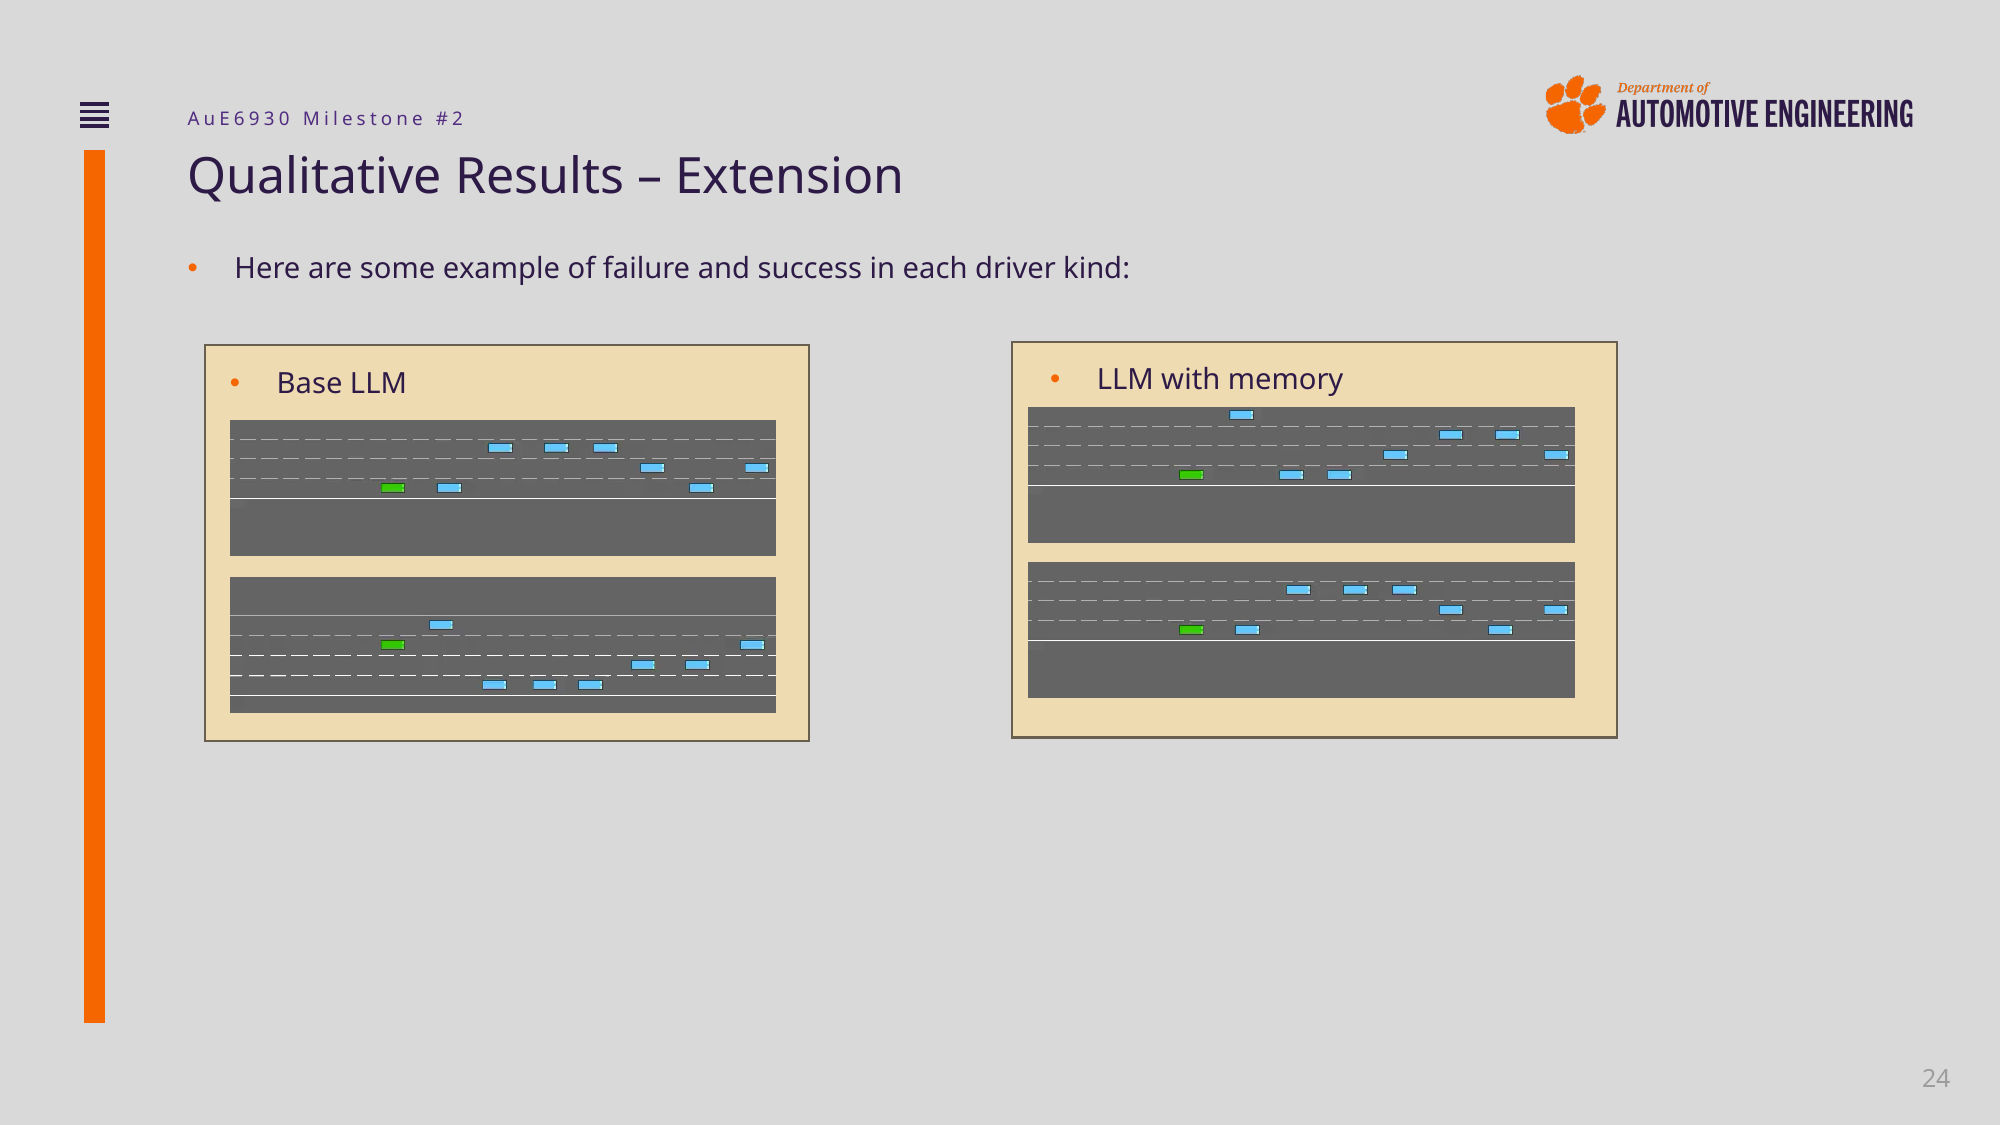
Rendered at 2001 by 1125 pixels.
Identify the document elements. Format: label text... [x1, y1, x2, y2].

text_box [1011, 400, 1618, 739]
text_box [1011, 341, 1618, 367]
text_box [1028, 406, 1576, 544]
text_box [229, 576, 777, 714]
text_box Base LLM [229, 367, 1905, 400]
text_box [229, 420, 777, 557]
title Qualitative Results – Extension [187, 149, 1913, 278]
text_box LLM with memory [1050, 364, 2000, 397]
text_box [204, 344, 810, 742]
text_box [1028, 562, 1576, 699]
slide_number 24 [1515, 1049, 1966, 1110]
list Here are some example of failure and success in each driver kind: [187, 253, 1862, 286]
